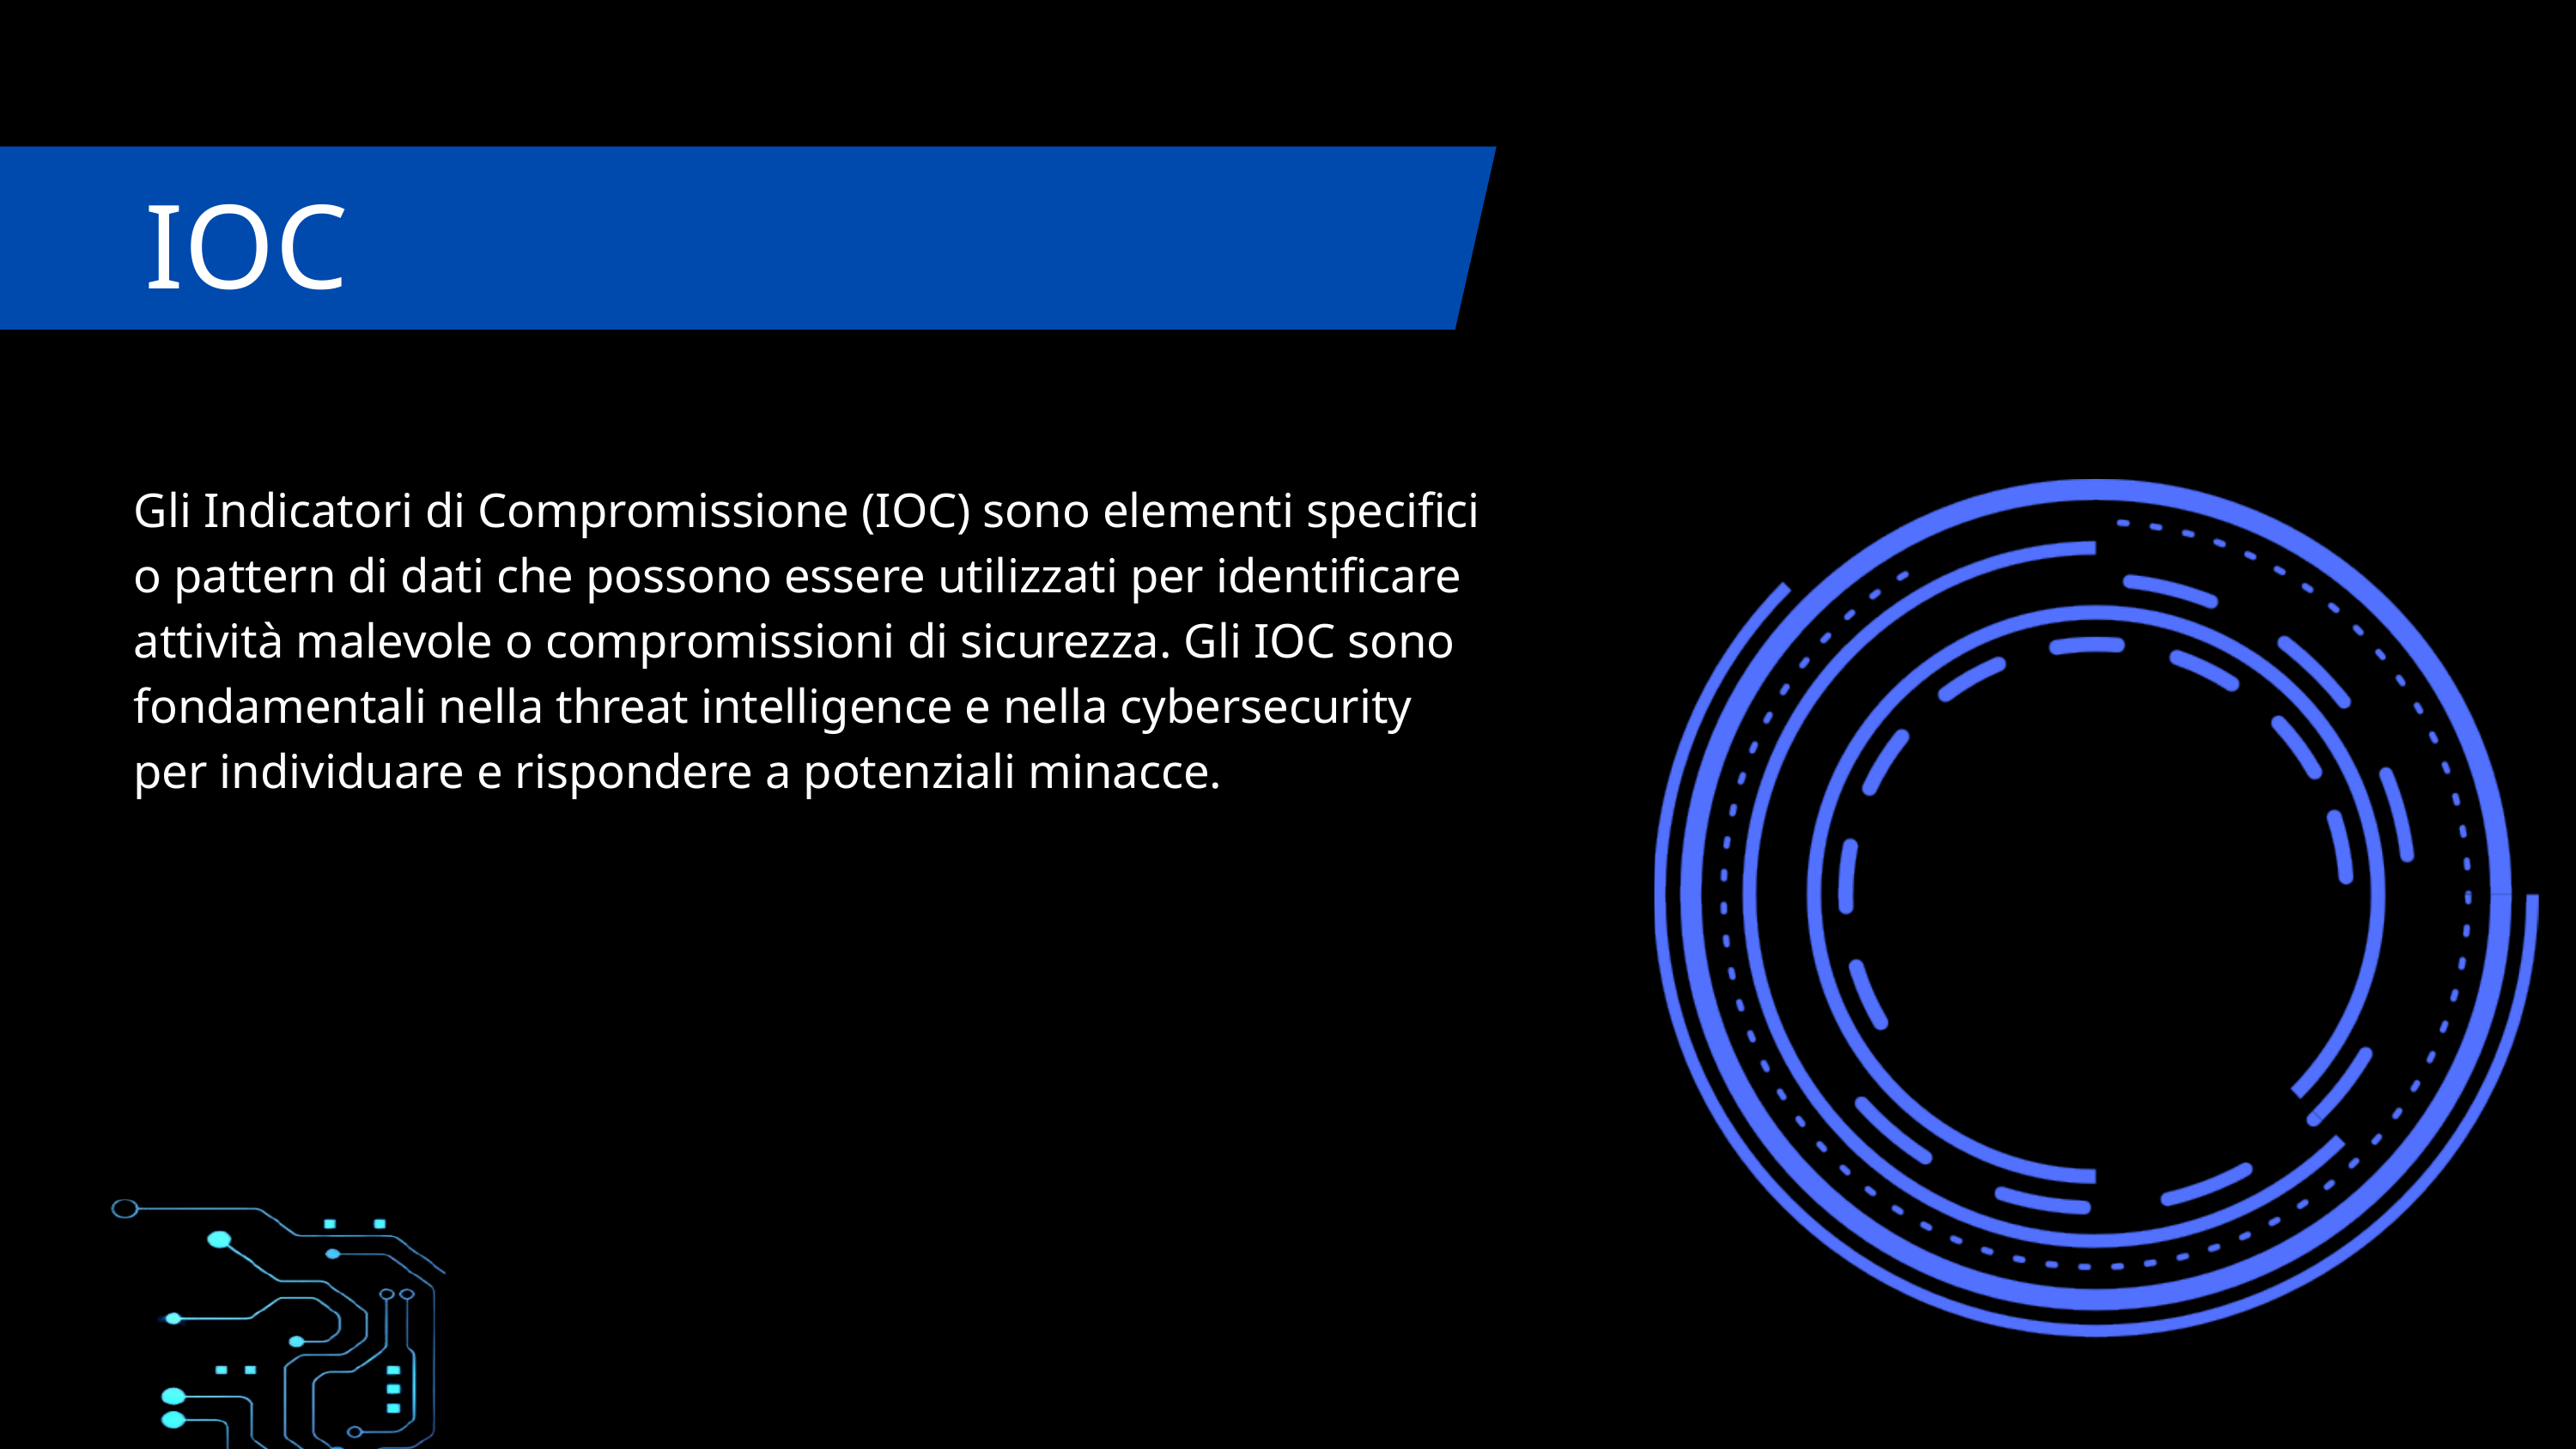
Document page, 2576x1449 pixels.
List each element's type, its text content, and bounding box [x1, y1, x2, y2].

text_box Gli Indicatori di Compromissione (IOC) sono elementi specifici o pattern di dati che possono essere utilizzati per identificare attività malevole o compromissioni di sicurezza. Gli IOC sono fondamentali nella threat intelligence e nella cybersecurity per individuare e rispondere a potenziali minacce. [133, 471, 1497, 798]
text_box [0, 146, 1497, 330]
text_box [1654, 479, 2539, 1339]
text_box [0, 1198, 447, 1449]
